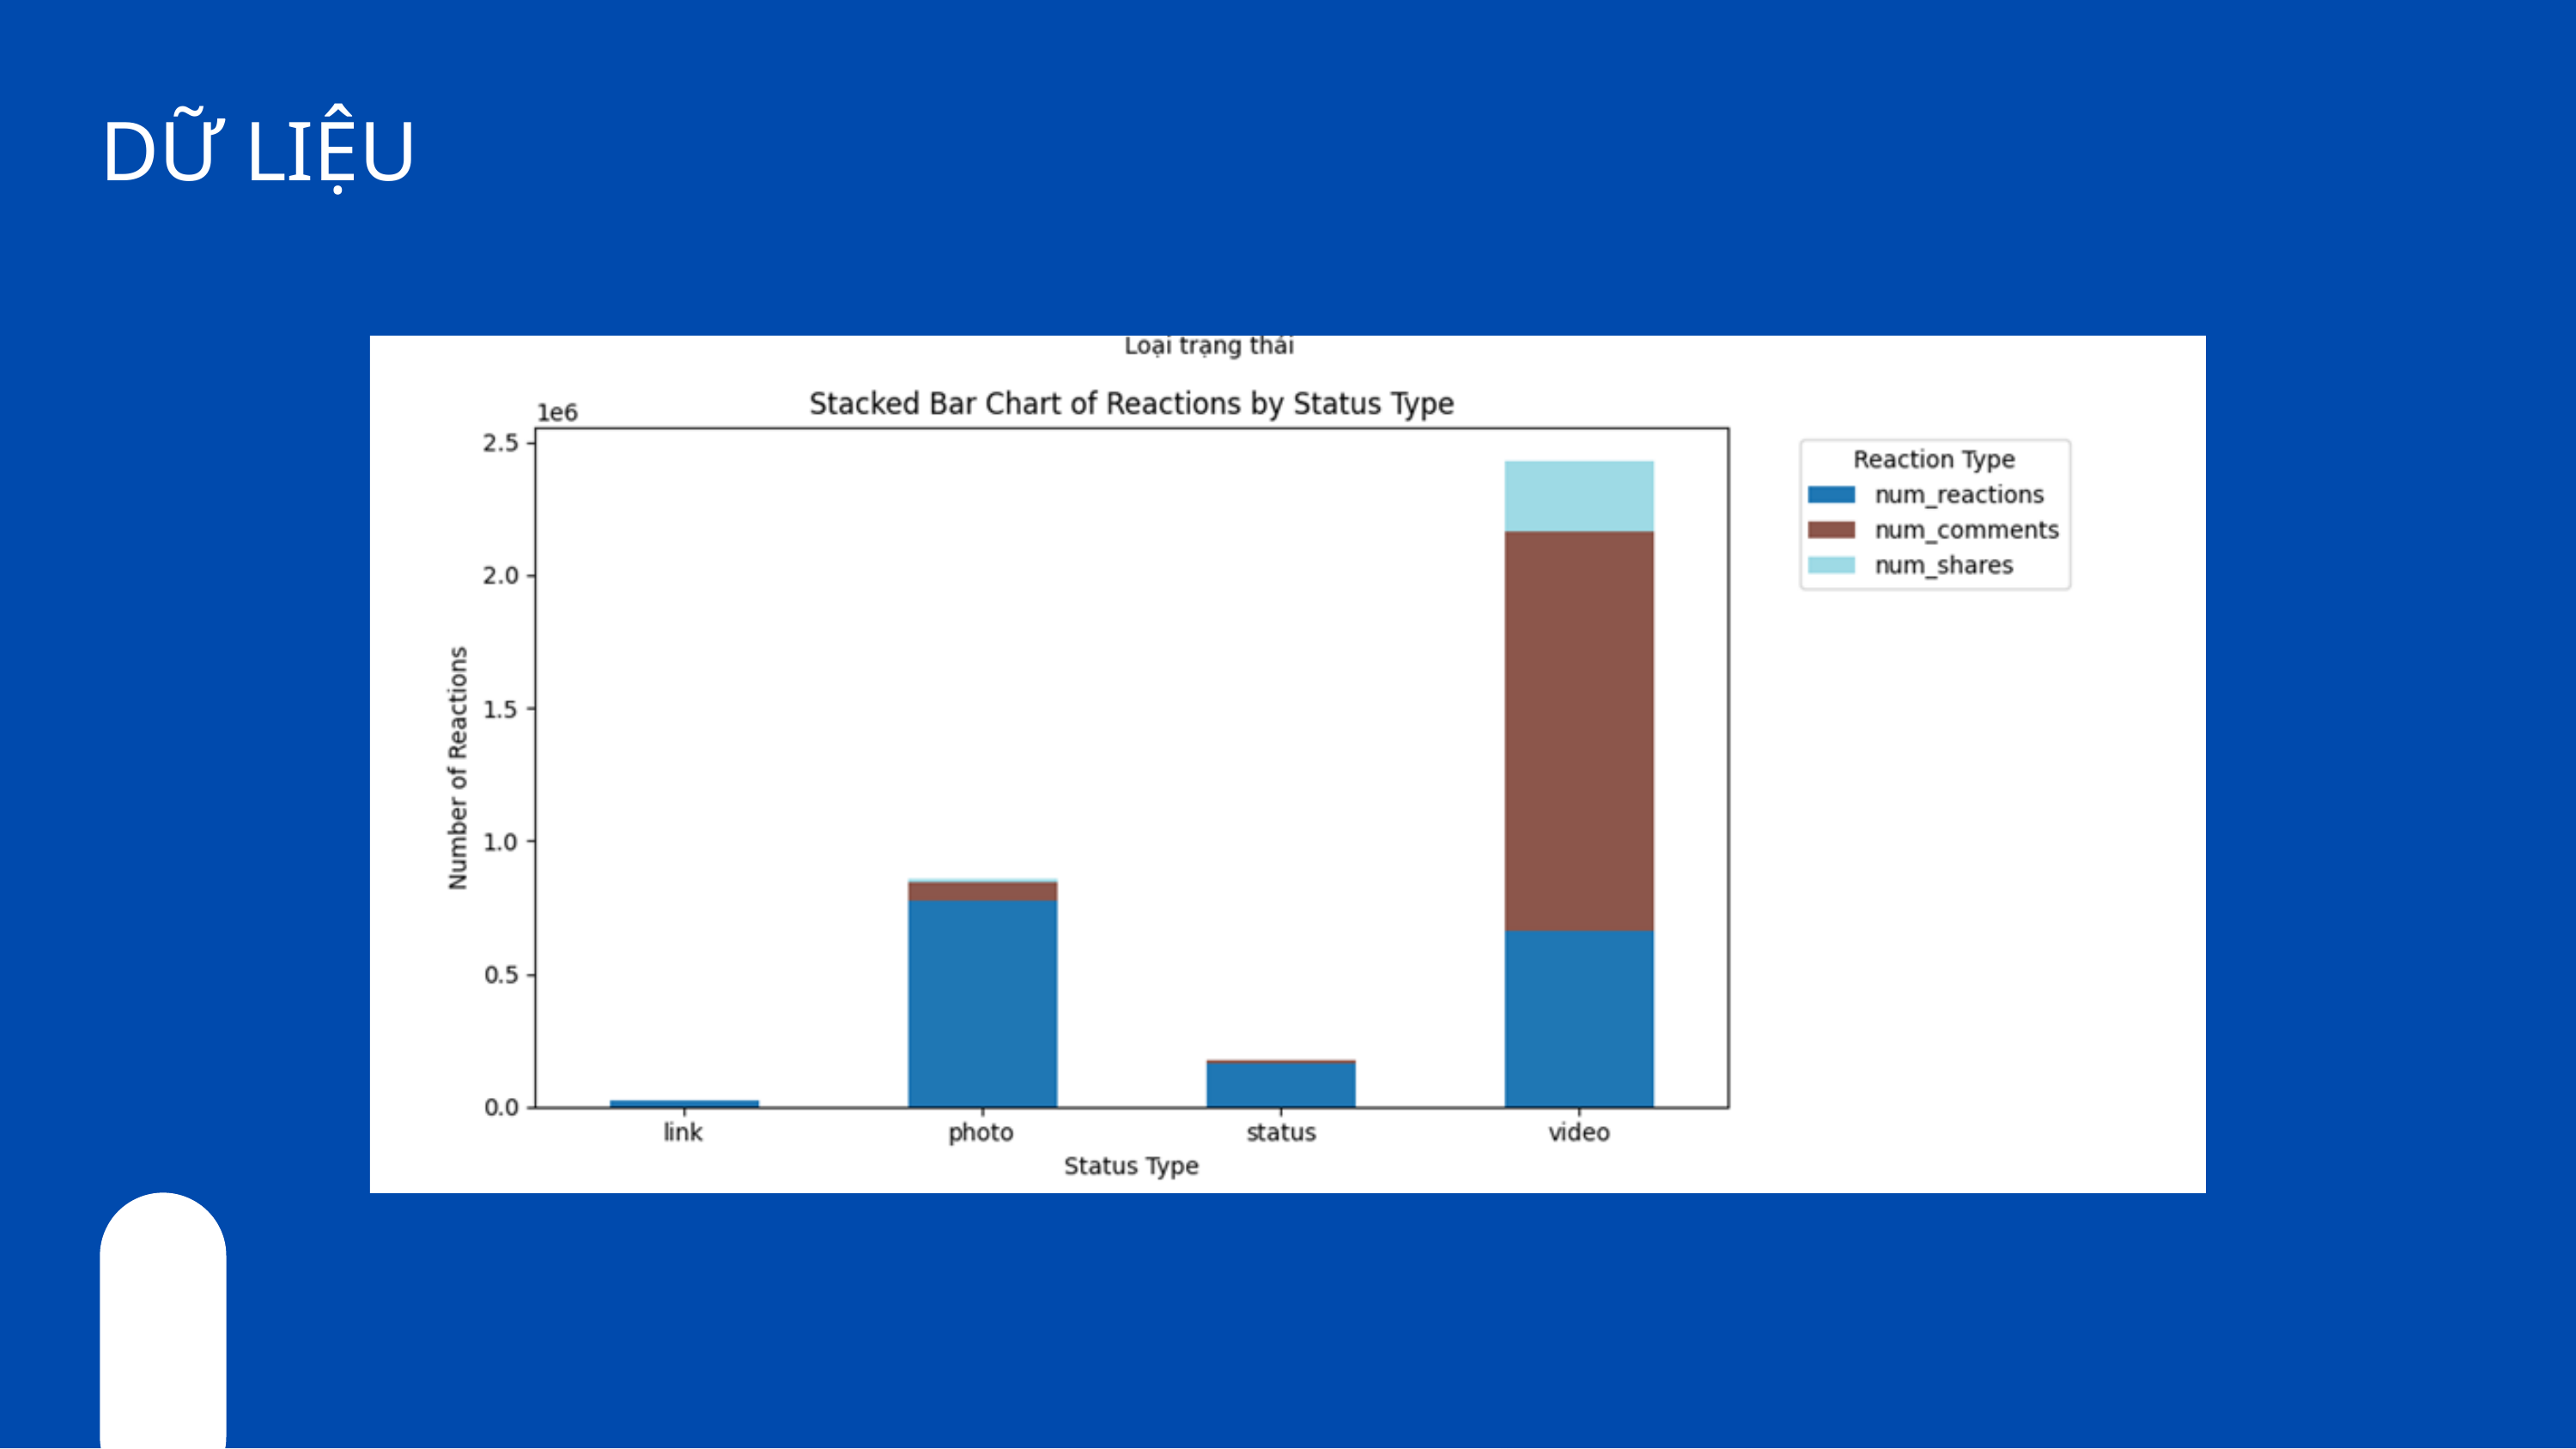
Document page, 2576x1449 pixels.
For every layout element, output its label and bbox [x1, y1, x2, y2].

text_box [100, 1192, 227, 1449]
text_box [0, 0, 2576, 1449]
